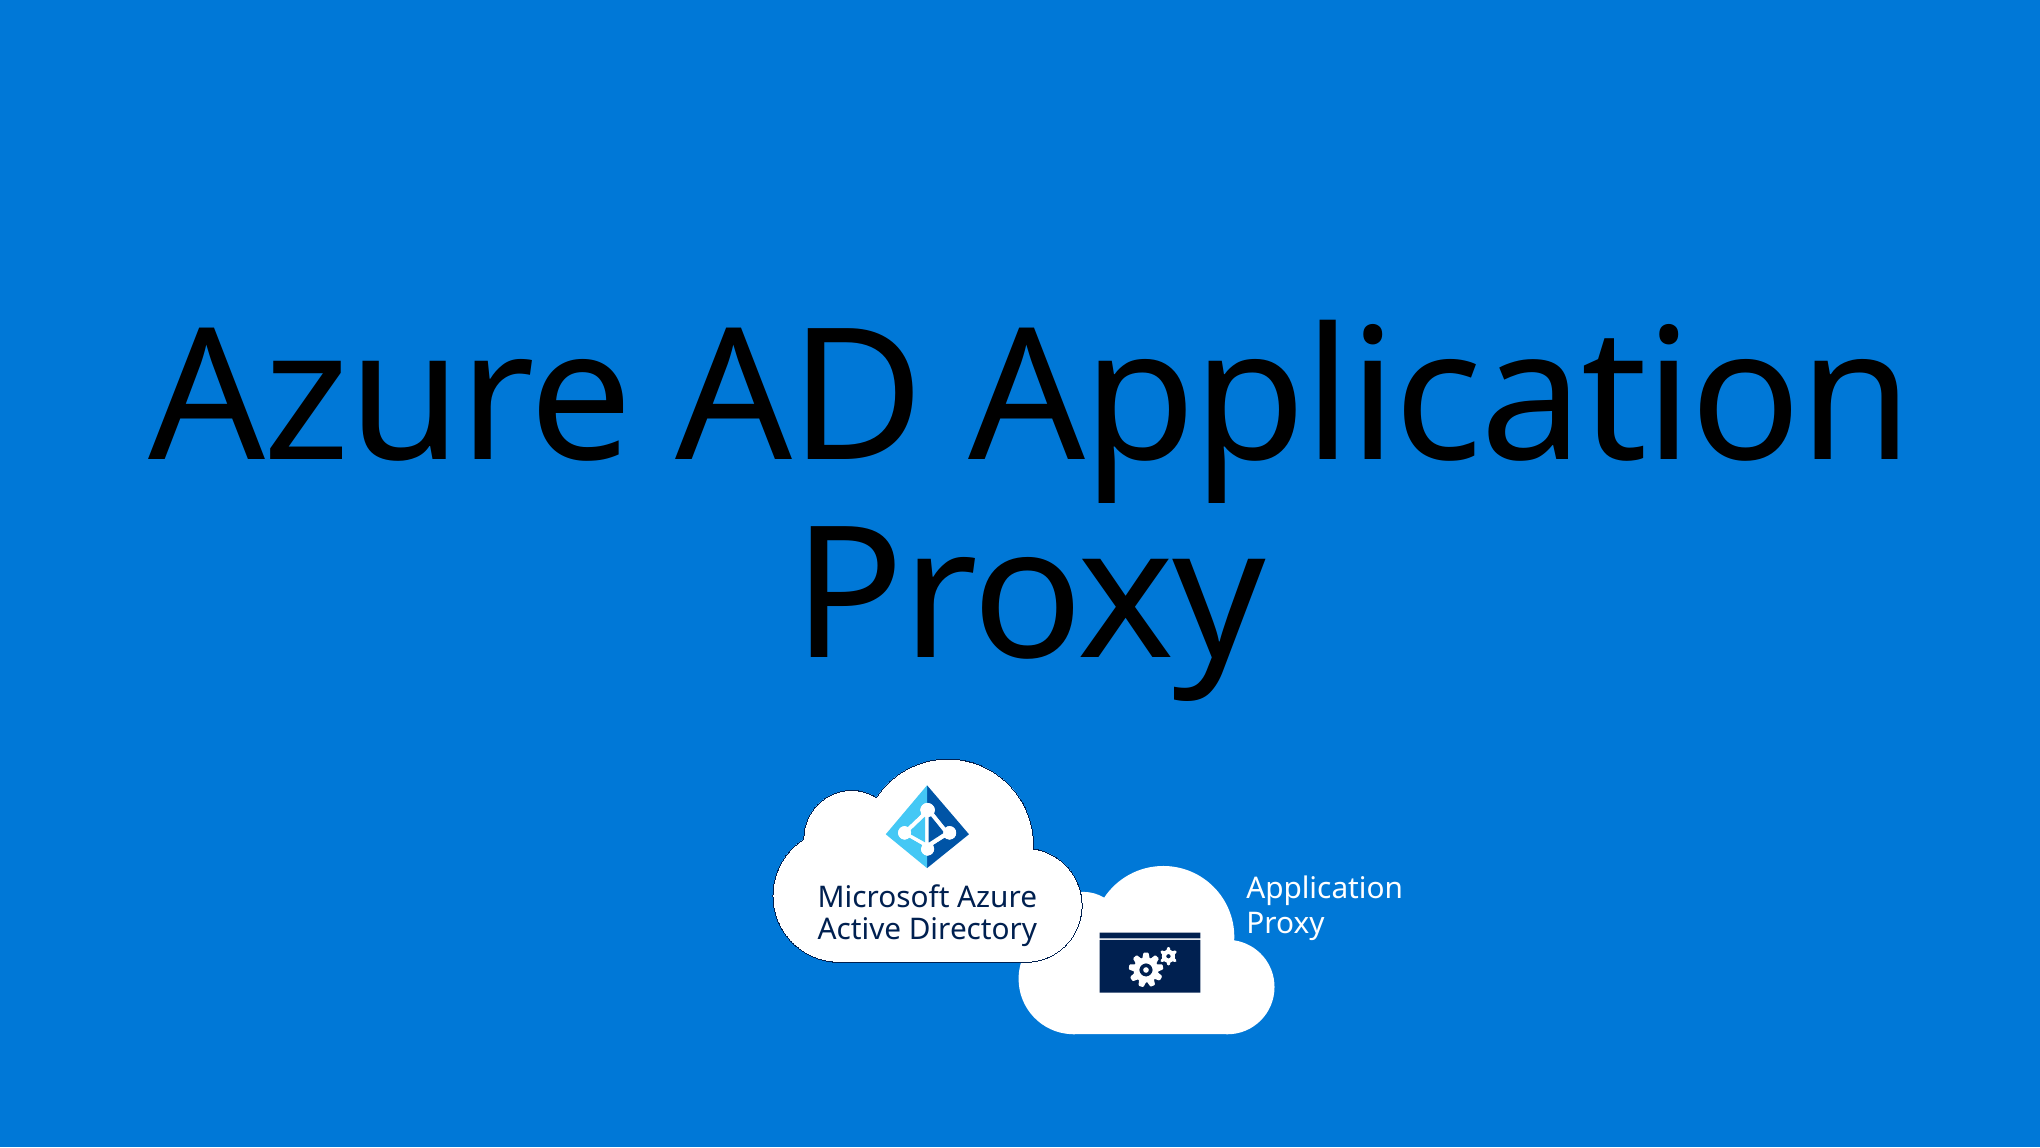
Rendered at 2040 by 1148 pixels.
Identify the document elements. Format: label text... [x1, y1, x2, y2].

title Azure AD Application Proxy [19, 286, 2040, 517]
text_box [760, 758, 1095, 963]
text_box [1018, 865, 1275, 1035]
text_box Application Proxy [1231, 861, 1419, 948]
